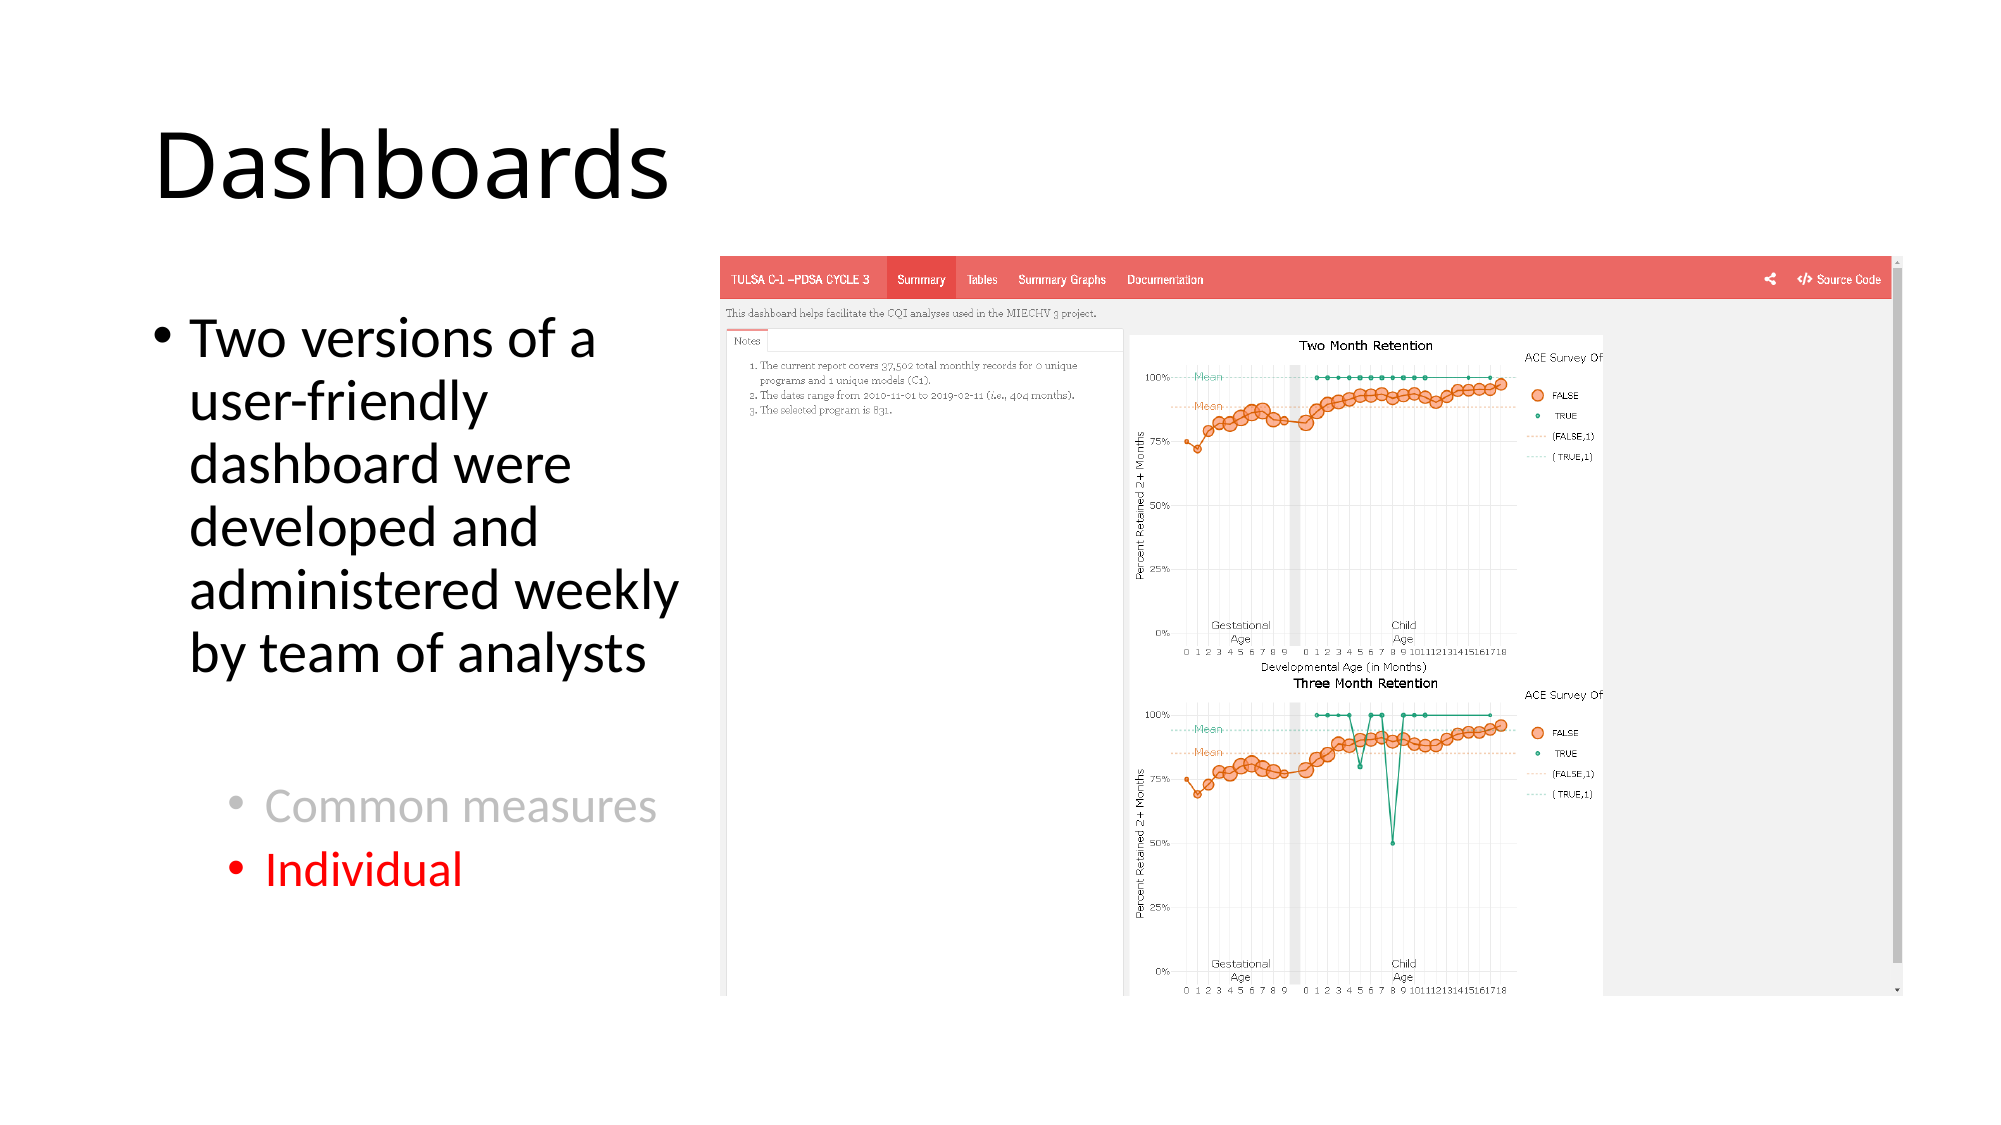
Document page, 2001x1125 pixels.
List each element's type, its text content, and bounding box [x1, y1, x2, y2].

list Two versions of a user-friendly dashboard were developed and administered weekly by team of analysts Common measures Individual [137, 299, 703, 1014]
title Dashboards [137, 59, 1863, 278]
picture [720, 256, 1903, 996]
